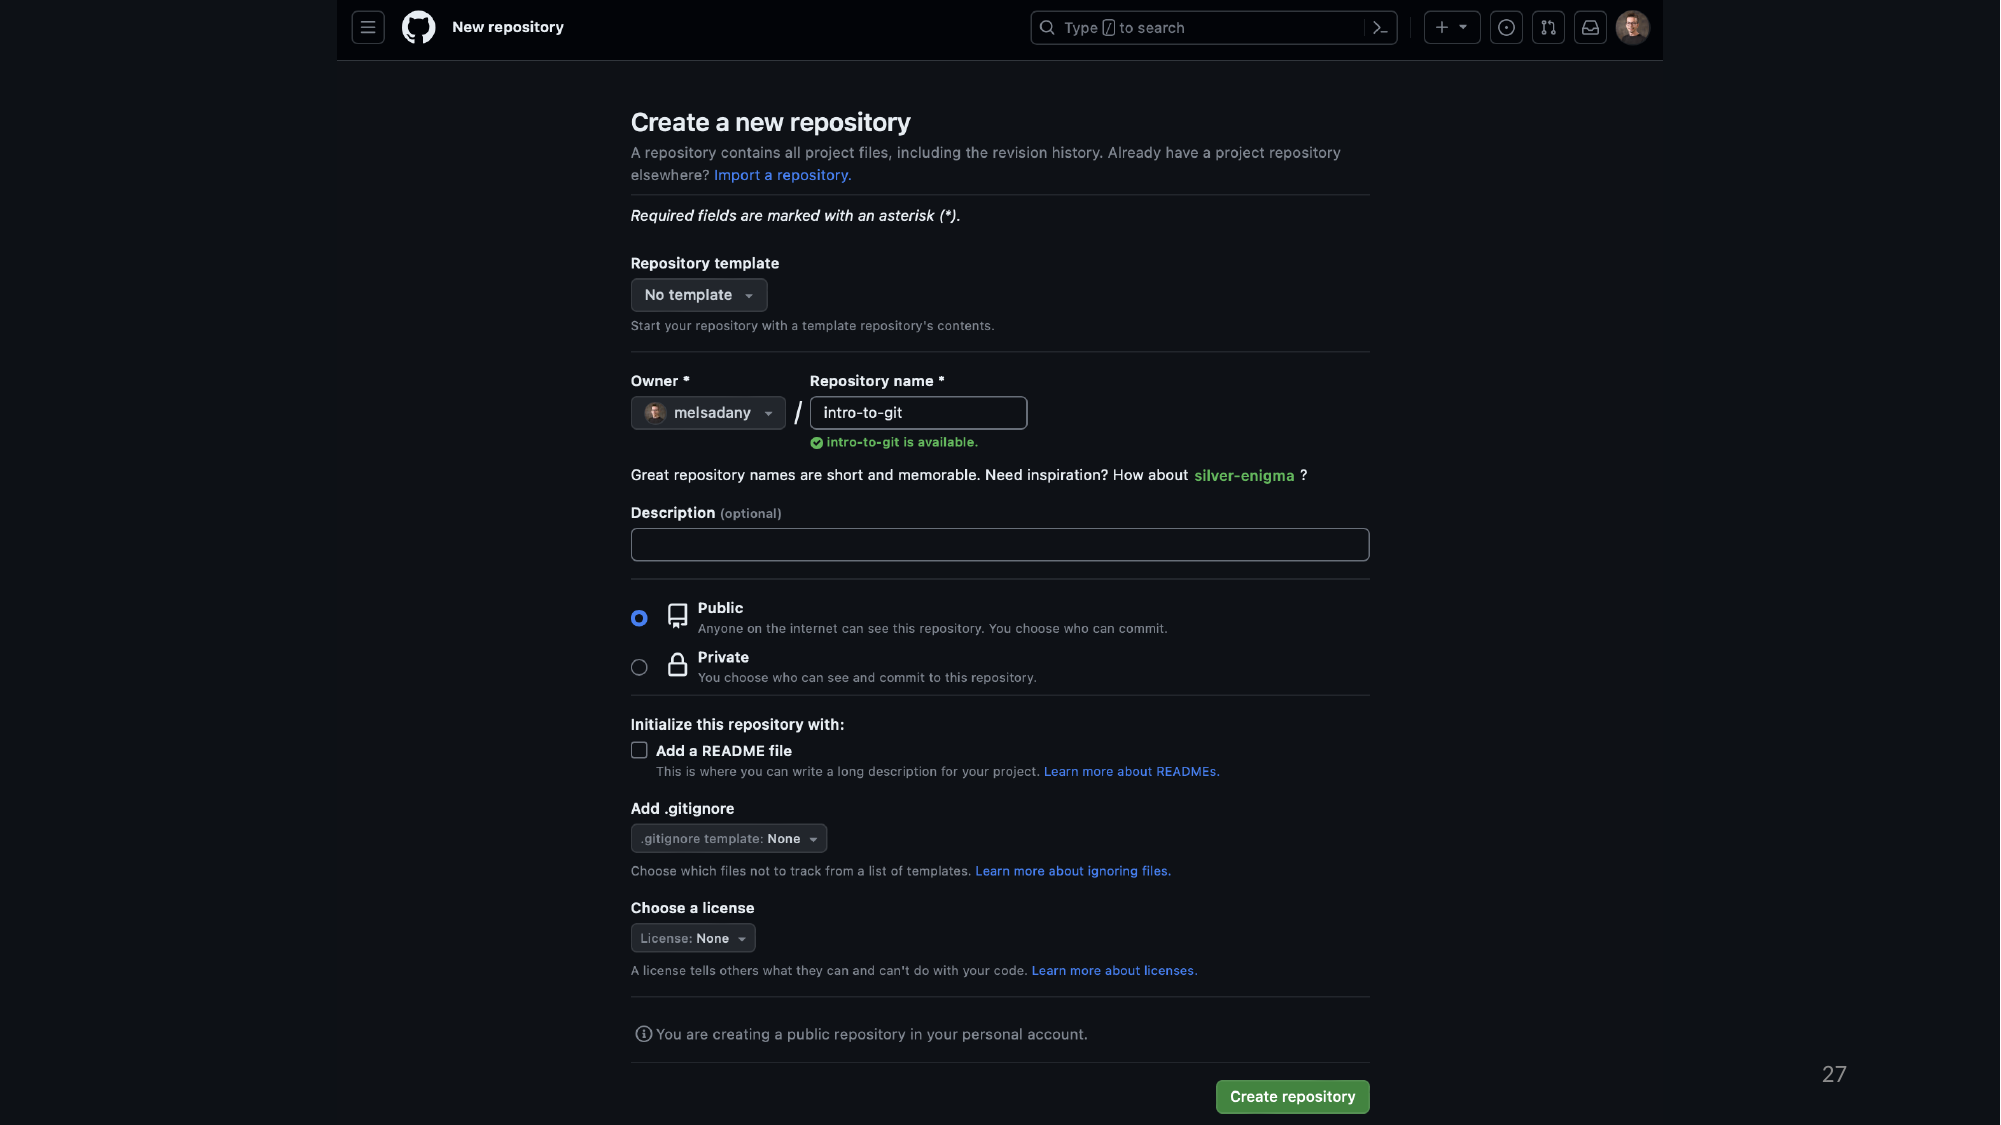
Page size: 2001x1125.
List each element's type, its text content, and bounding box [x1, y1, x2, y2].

slide_number 27 [1663, 1042, 1863, 1103]
picture [337, 0, 1663, 1125]
